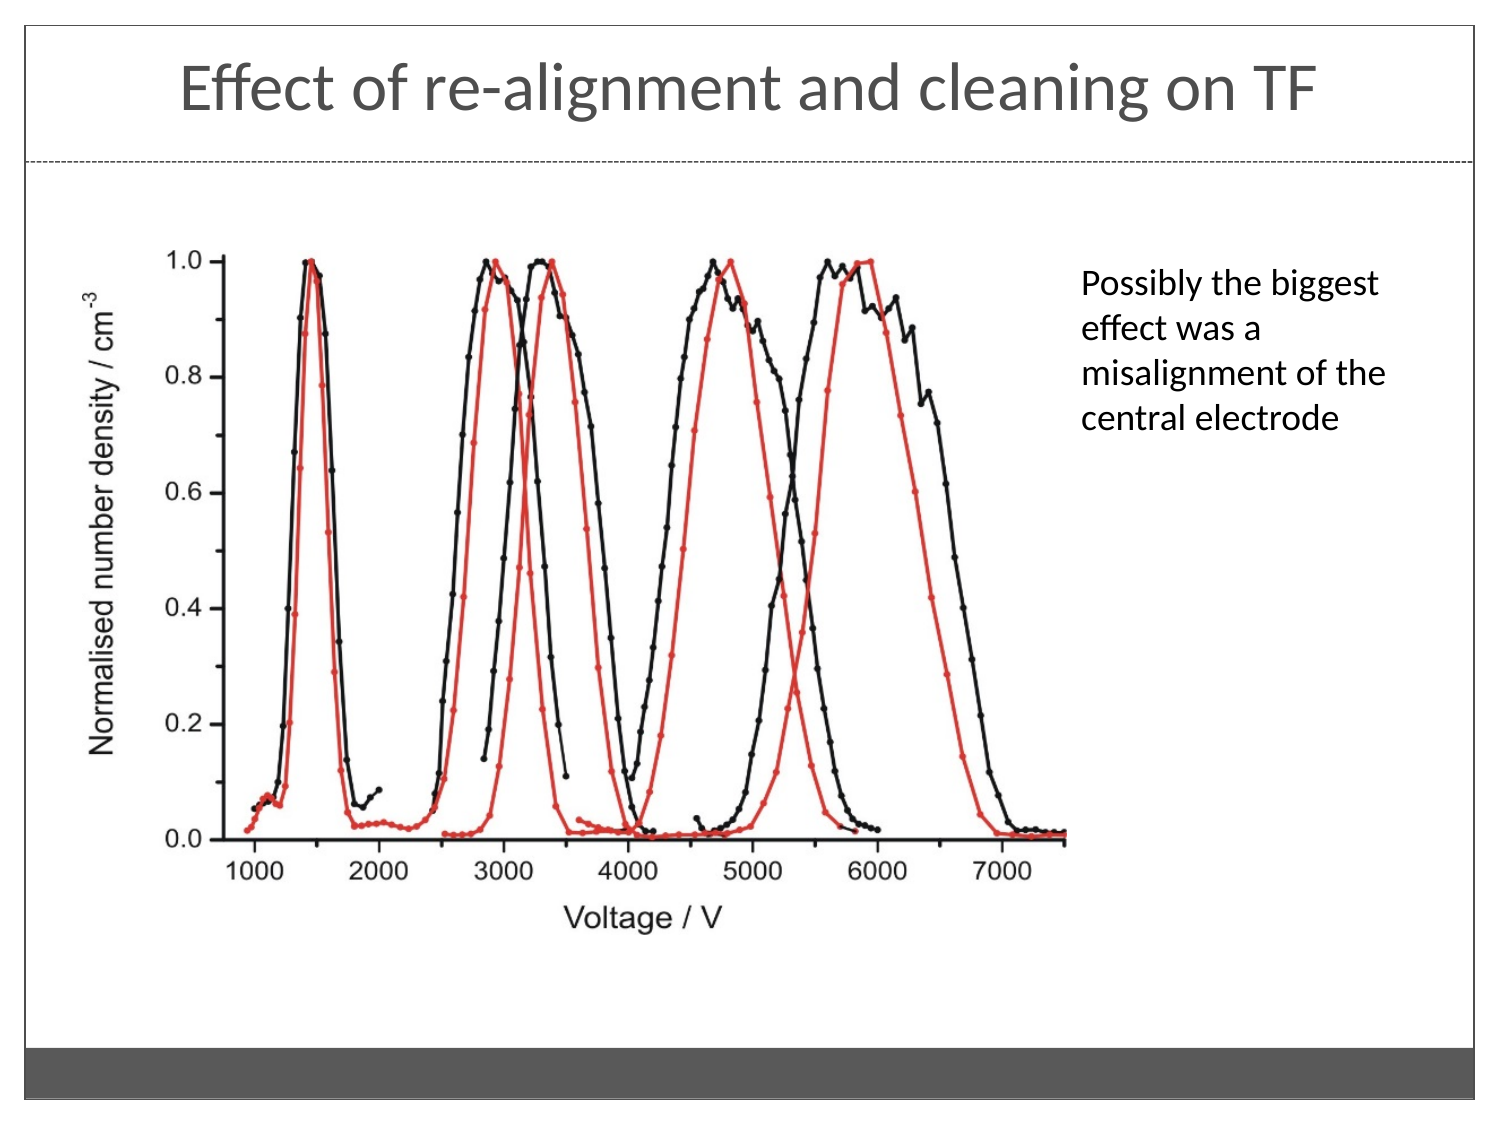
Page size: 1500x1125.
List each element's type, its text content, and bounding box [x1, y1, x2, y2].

title Effect of re-alignment and cleaning on TF [49, 37, 1450, 132]
text_box Possibly the biggest effect was a misalignment of the central electrode [1068, 250, 1437, 446]
picture [82, 250, 1067, 936]
